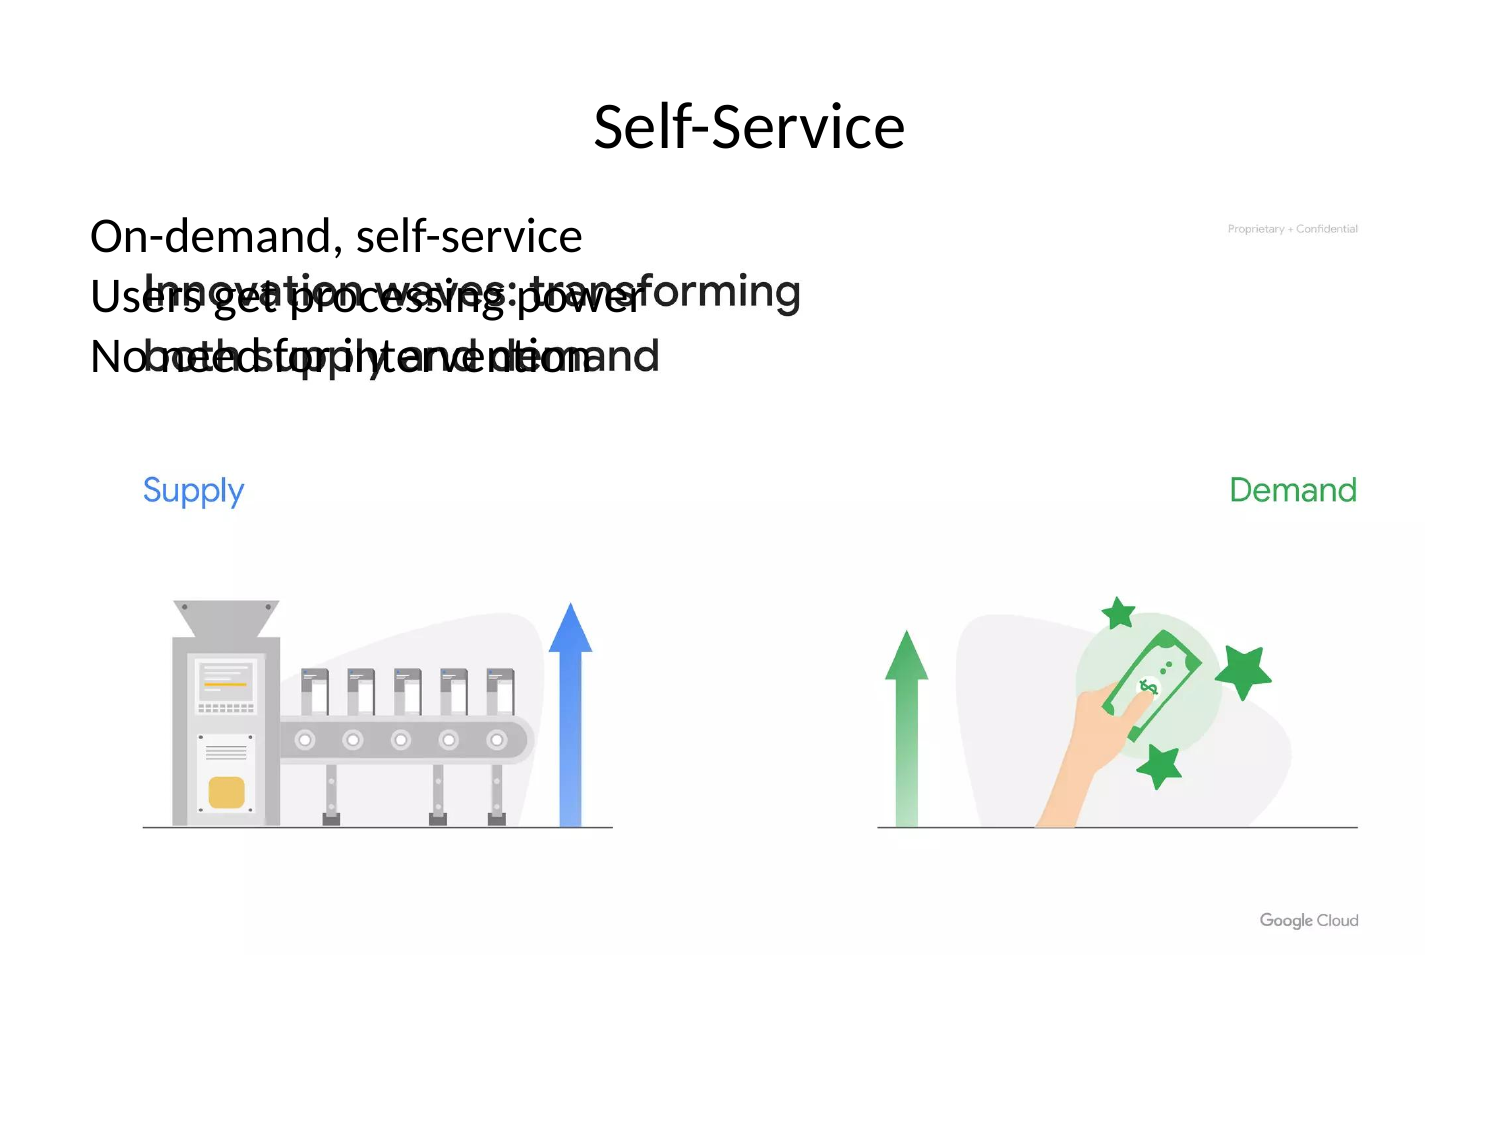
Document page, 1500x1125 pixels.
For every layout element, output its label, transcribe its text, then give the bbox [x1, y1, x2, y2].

text_box Self-Service [578, 74, 922, 170]
picture [74, 194, 1426, 955]
